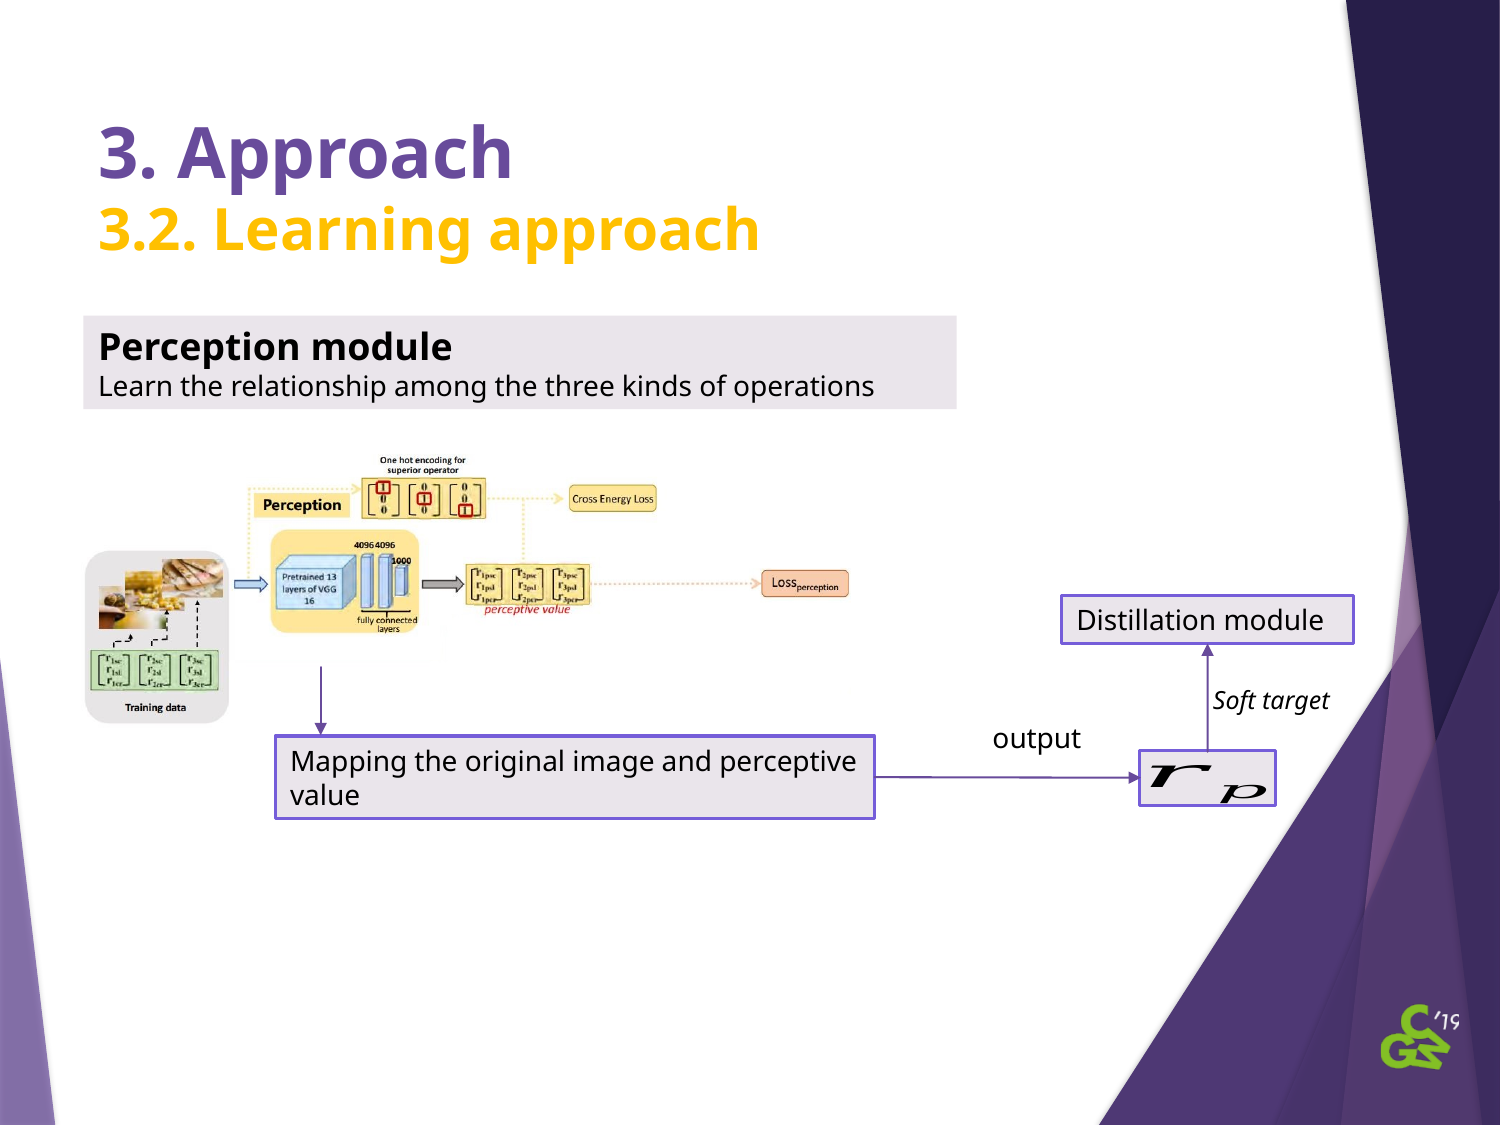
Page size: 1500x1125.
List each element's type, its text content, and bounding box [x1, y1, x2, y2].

text_box Soft target [1213, 677, 1383, 722]
text_box Distillation module [1060, 594, 1355, 645]
text_box output [977, 712, 1141, 762]
text_box Mapping the original image and perceptive value [274, 734, 876, 820]
picture [75, 441, 852, 736]
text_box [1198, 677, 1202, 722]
text_box Perception module Learn the relationship among the three kinds of operations [82, 314, 958, 411]
title 3. Approach 3.2. Learning approach [83, 99, 1141, 317]
